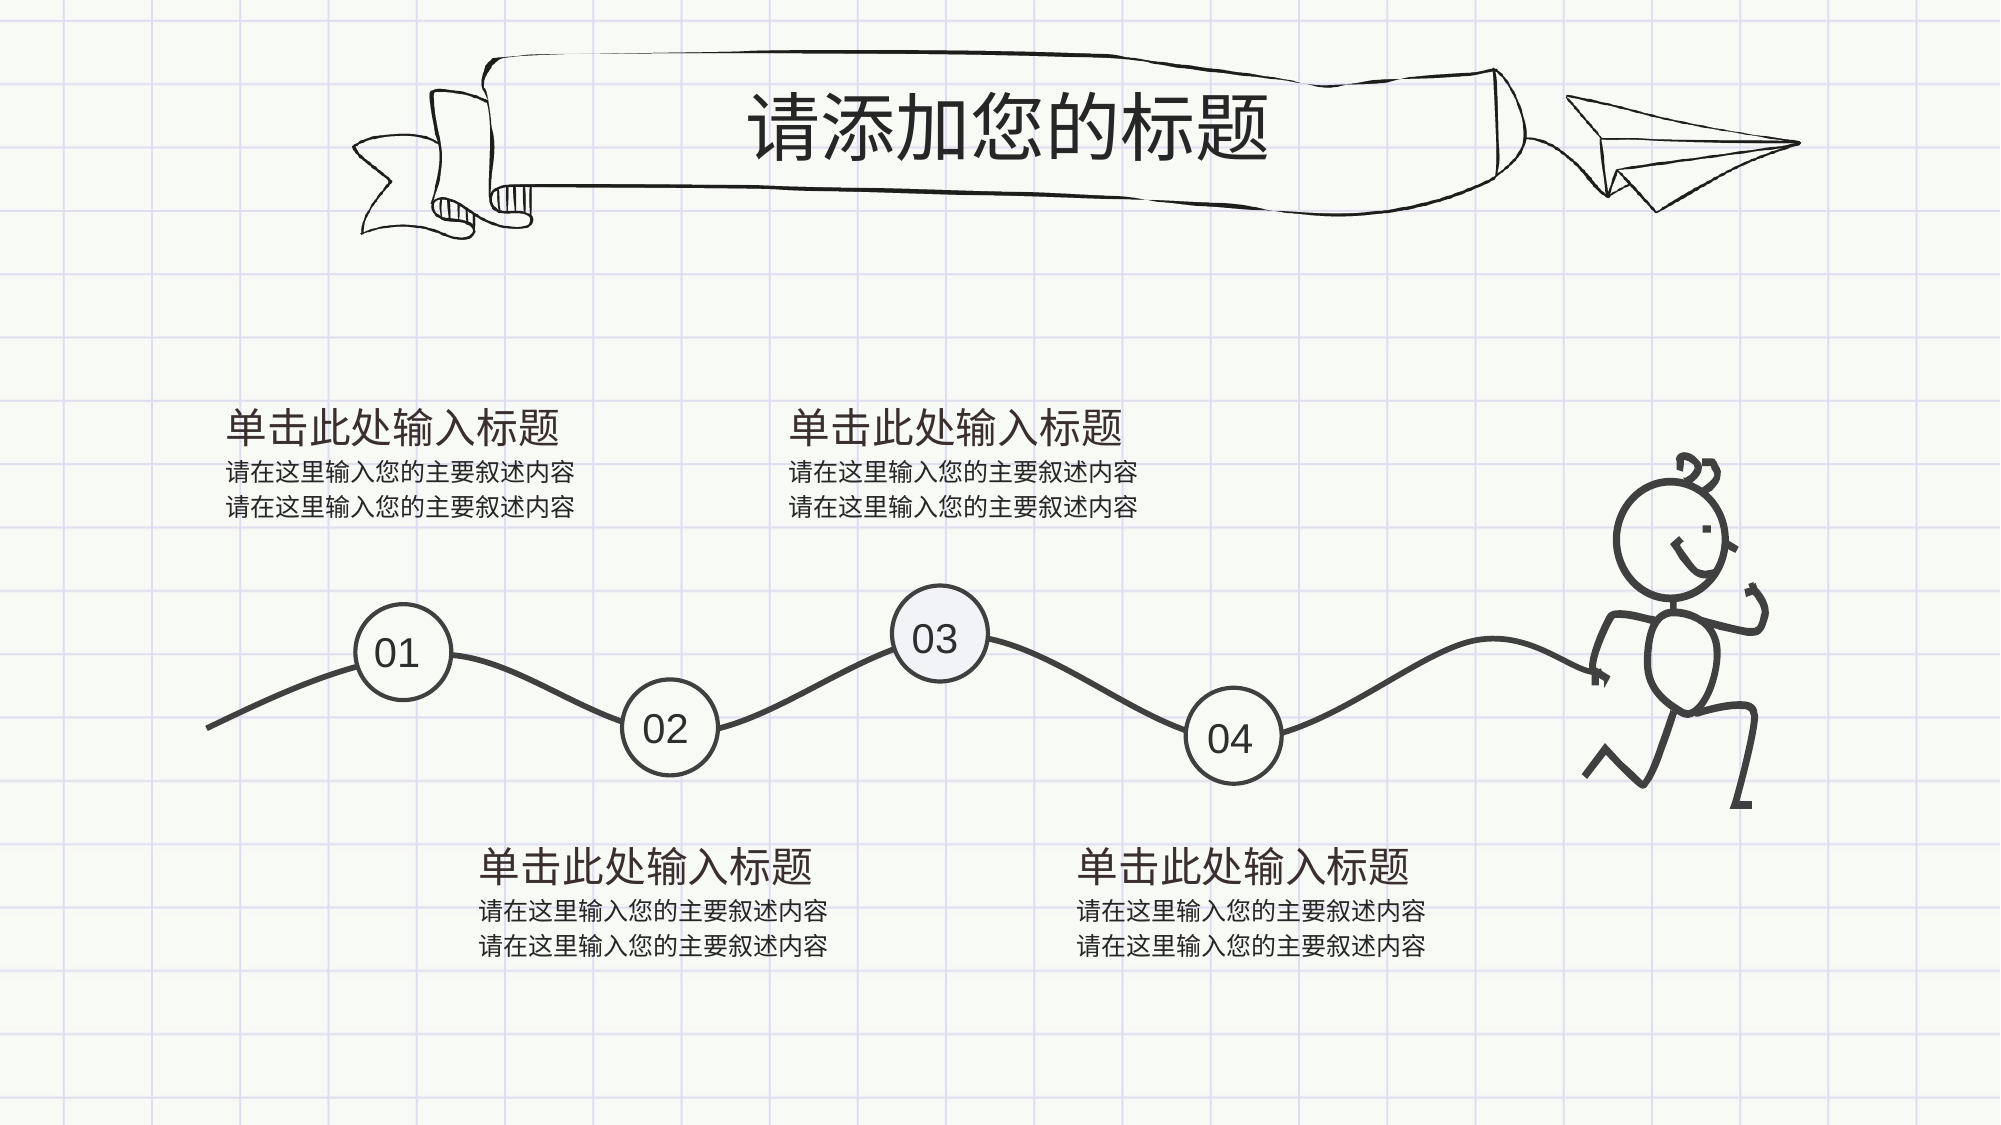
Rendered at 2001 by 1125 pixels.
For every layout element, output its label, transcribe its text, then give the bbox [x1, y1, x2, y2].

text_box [621, 679, 725, 776]
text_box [1581, 452, 1769, 809]
text_box 单击此处输入标题 请在这里输入您的主要叙述内容 请在这里输入您的主要叙述内容 [463, 833, 905, 968]
text_box [1241, 637, 1581, 732]
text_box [891, 585, 995, 682]
text_box 单击此处输入标题 请在这里输入您的主要叙述内容 请在这里输入您的主要叙述内容 [210, 394, 651, 529]
text_box 单击此处输入标题 请在这里输入您的主要叙述内容 请在这里输入您的主要叙述内容 [773, 394, 1215, 529]
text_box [1185, 687, 1290, 784]
picture [352, 50, 1801, 240]
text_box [355, 604, 457, 701]
text_box 单击此处输入标题 请在这里输入您的主要叙述内容 请在这里输入您的主要叙述内容 [1061, 833, 1502, 968]
text_box [725, 639, 1185, 731]
text_box [206, 654, 621, 730]
